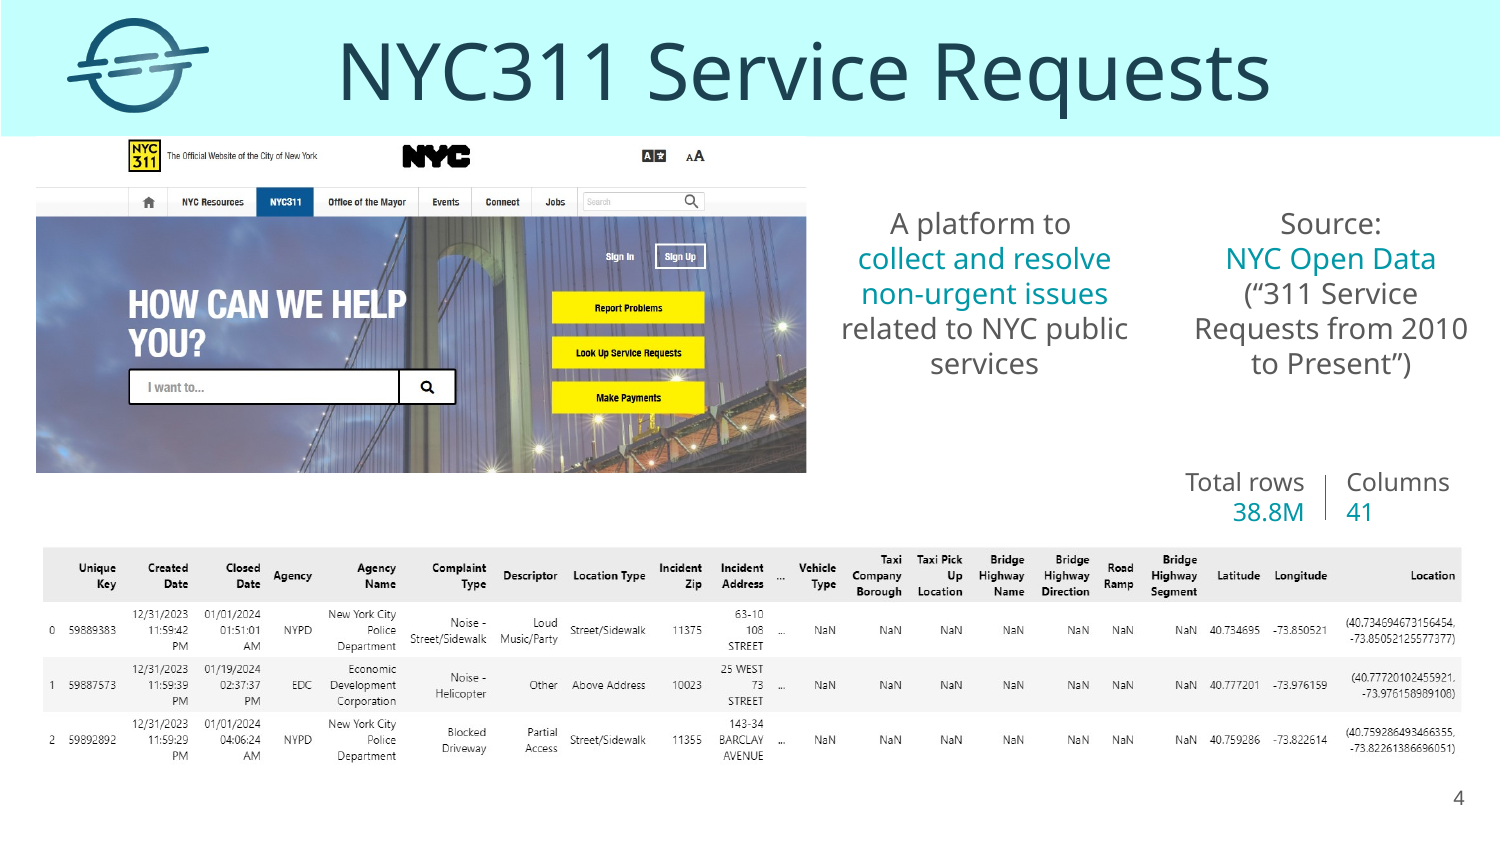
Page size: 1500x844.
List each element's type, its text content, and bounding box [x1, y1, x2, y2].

picture [35, 136, 807, 473]
picture [35, 542, 1466, 766]
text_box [1152, 451, 1466, 543]
text_box NYC311 Service Requests [201, 6, 1407, 121]
text_box Source: NYC Open Data (“311 Service Requests from 2010 to Present”) [1163, 190, 1500, 396]
slide_number 4 [1389, 764, 1480, 830]
text_box A platform to collect and resolve non-urgent issues related to NYC public services [825, 190, 1144, 396]
text_box [0, 0, 1500, 137]
picture [67, 18, 210, 114]
